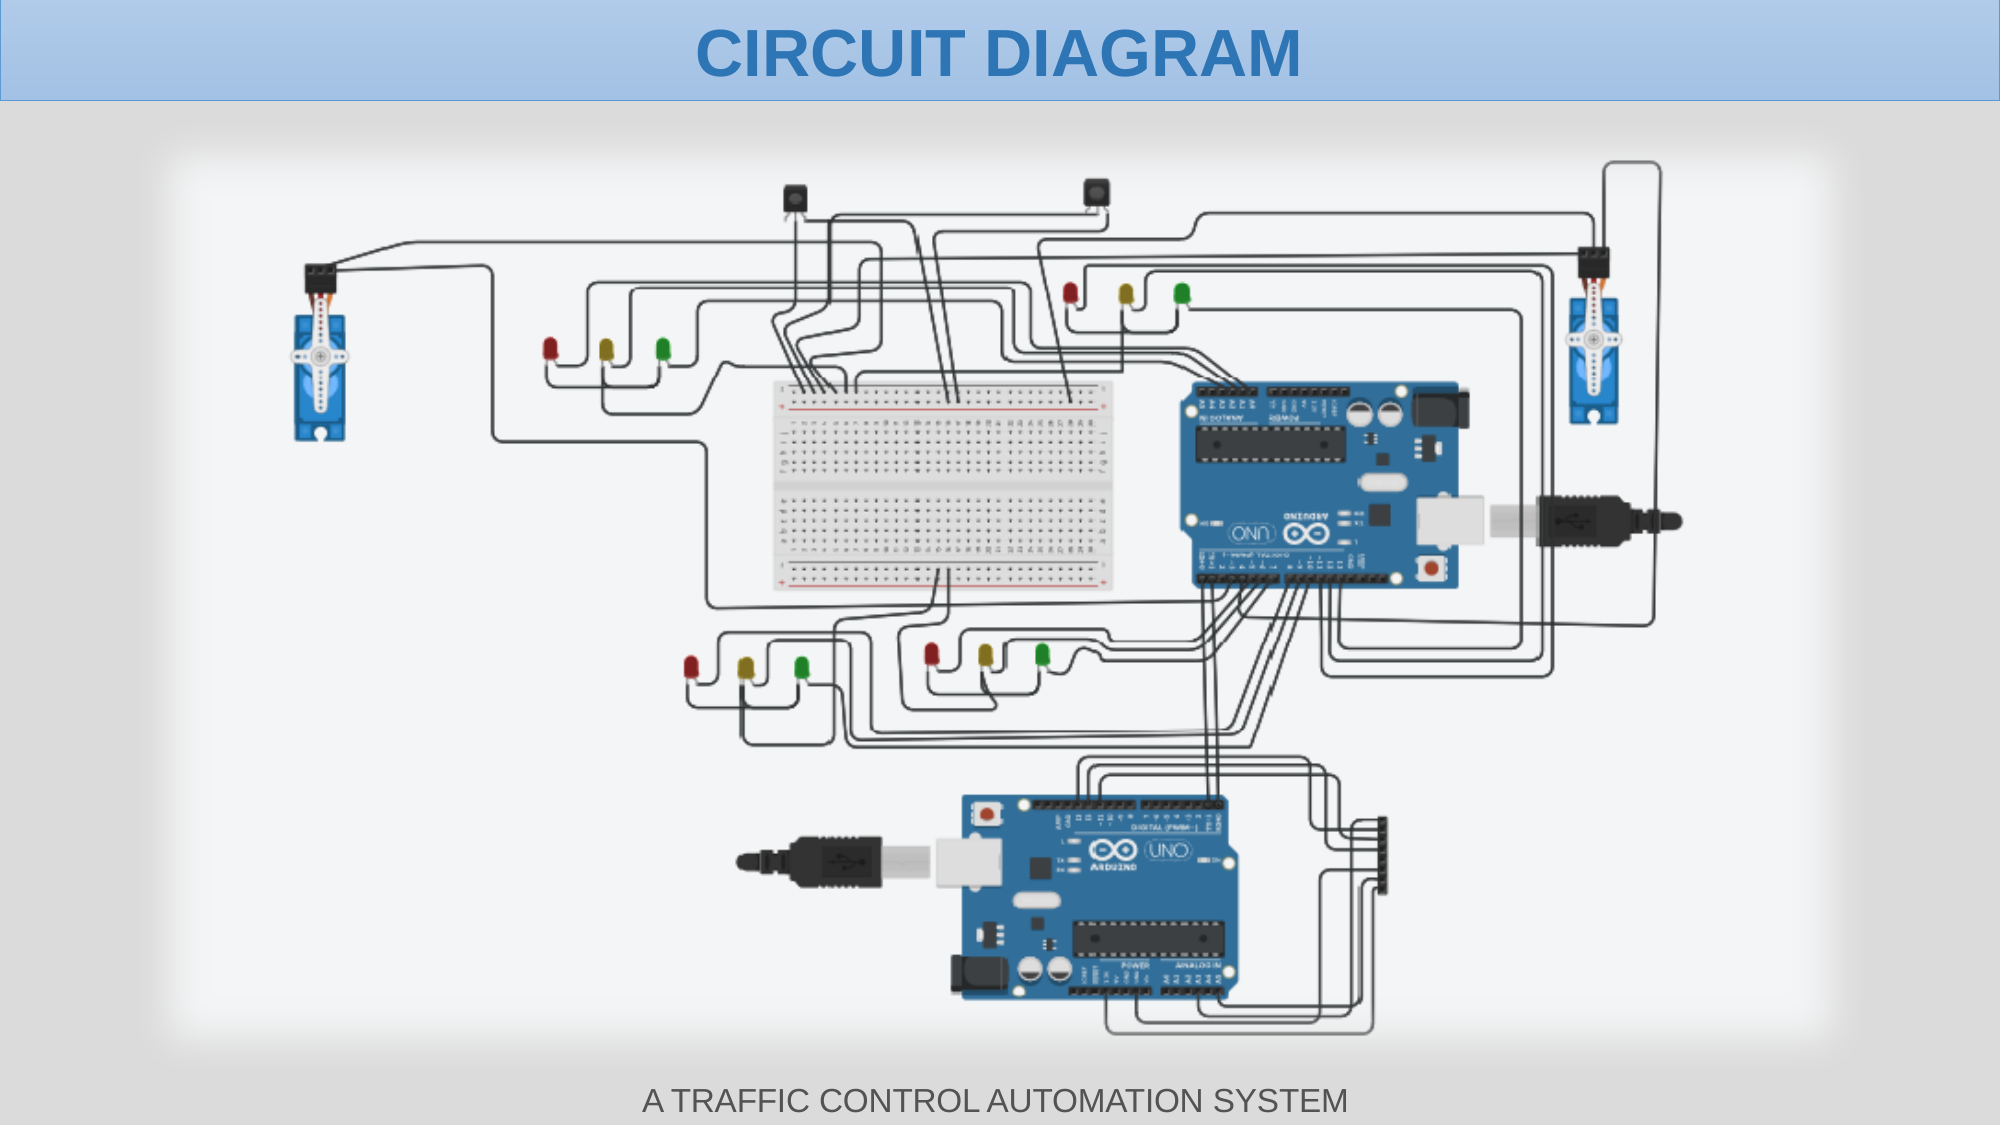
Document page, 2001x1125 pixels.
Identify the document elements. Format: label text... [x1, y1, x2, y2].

text_box CIRCUIT DIAGRAM [0, 0, 2000, 101]
picture [127, 113, 1873, 1082]
text_box A TRAFFIC CONTROL AUTOMATION SYSTEM [319, 1082, 1681, 1120]
